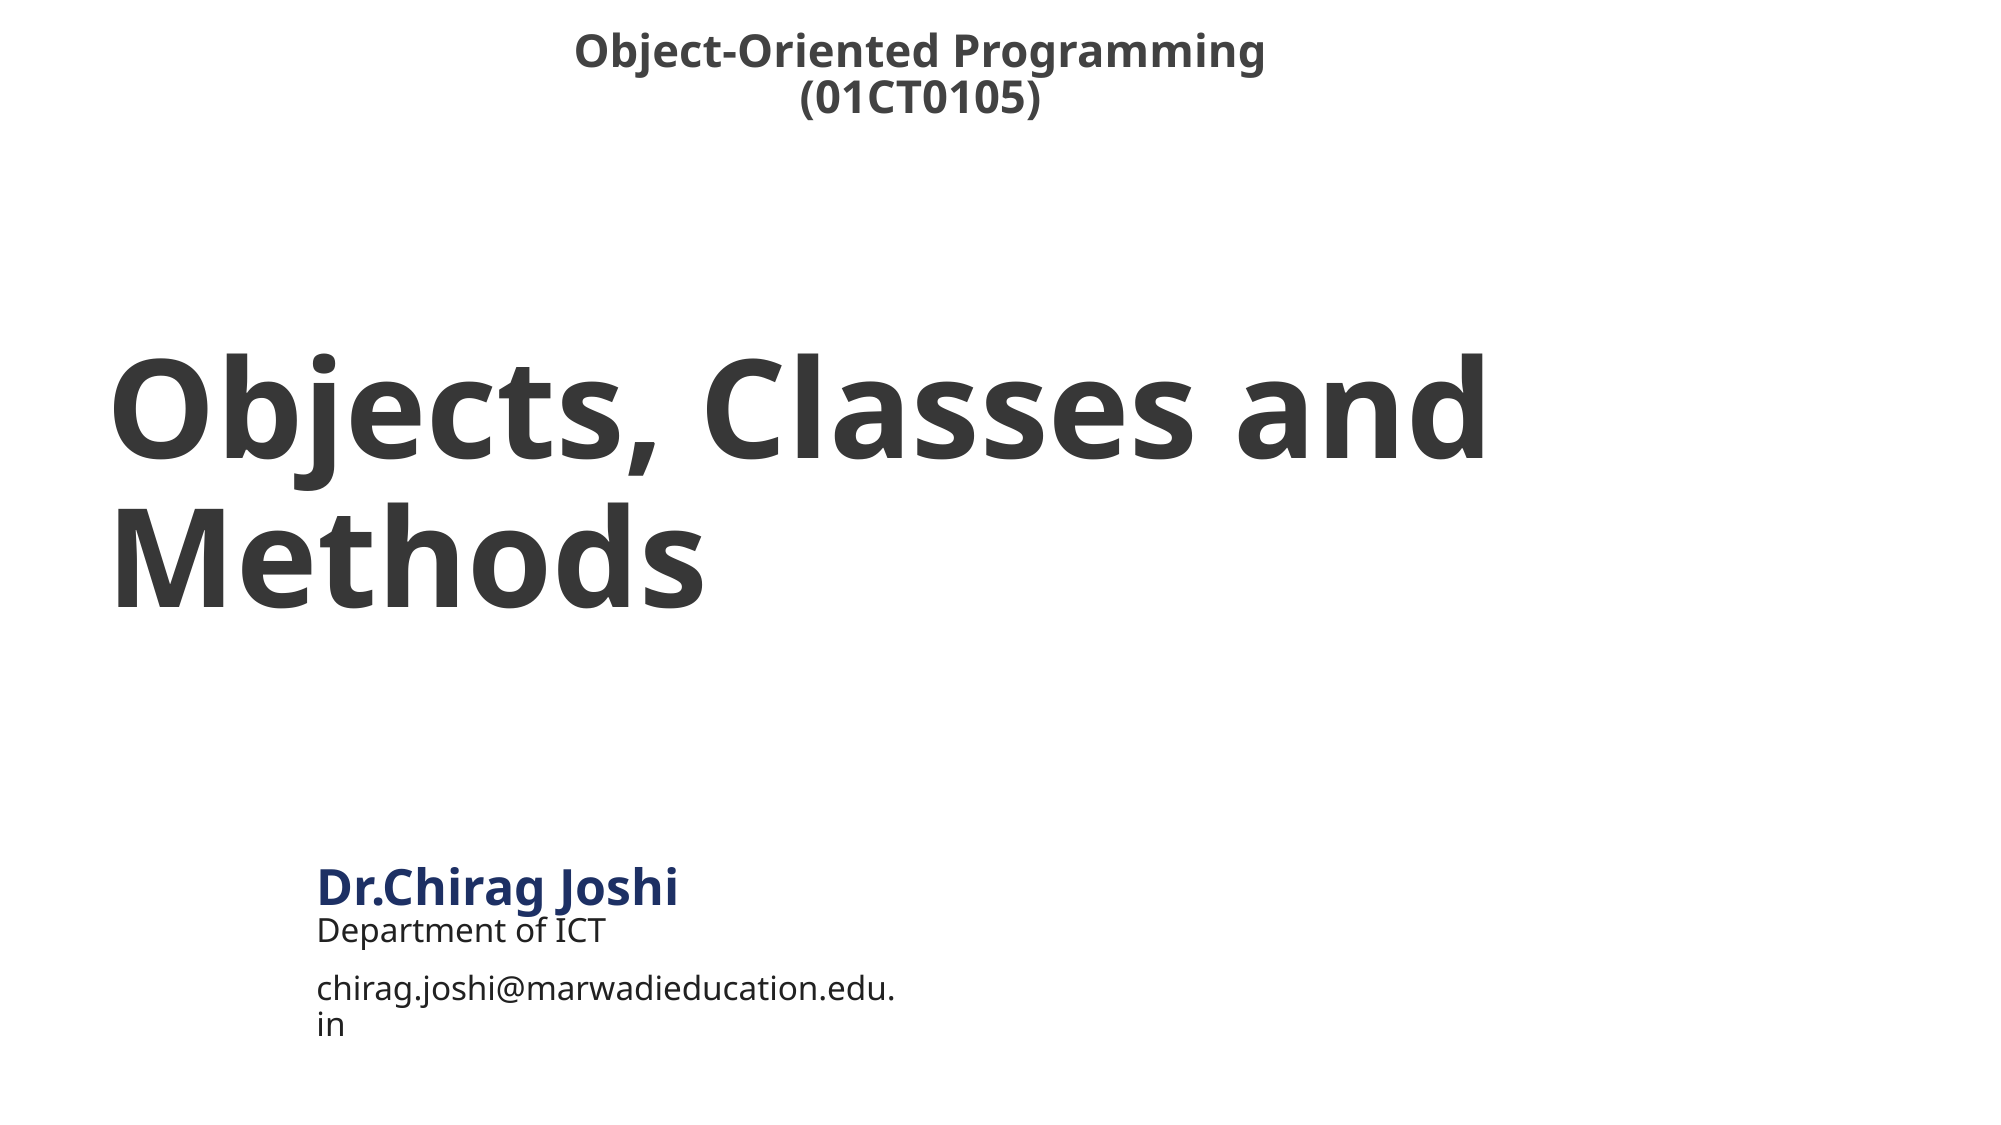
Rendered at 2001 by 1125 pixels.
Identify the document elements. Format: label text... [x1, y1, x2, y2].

list Object-Oriented Programming 3140705 [423, 3, 1186, 124]
list Department of ICT [301, 913, 915, 956]
list Dr.Chirag Joshi [301, 865, 1217, 913]
title Objects, Classes and Methods [91, 184, 1526, 608]
list chirag.joshi@marwadieducation.edu.in [301, 984, 915, 1032]
text_box Object-Oriented Programming (01CT0105) [533, 23, 1296, 144]
